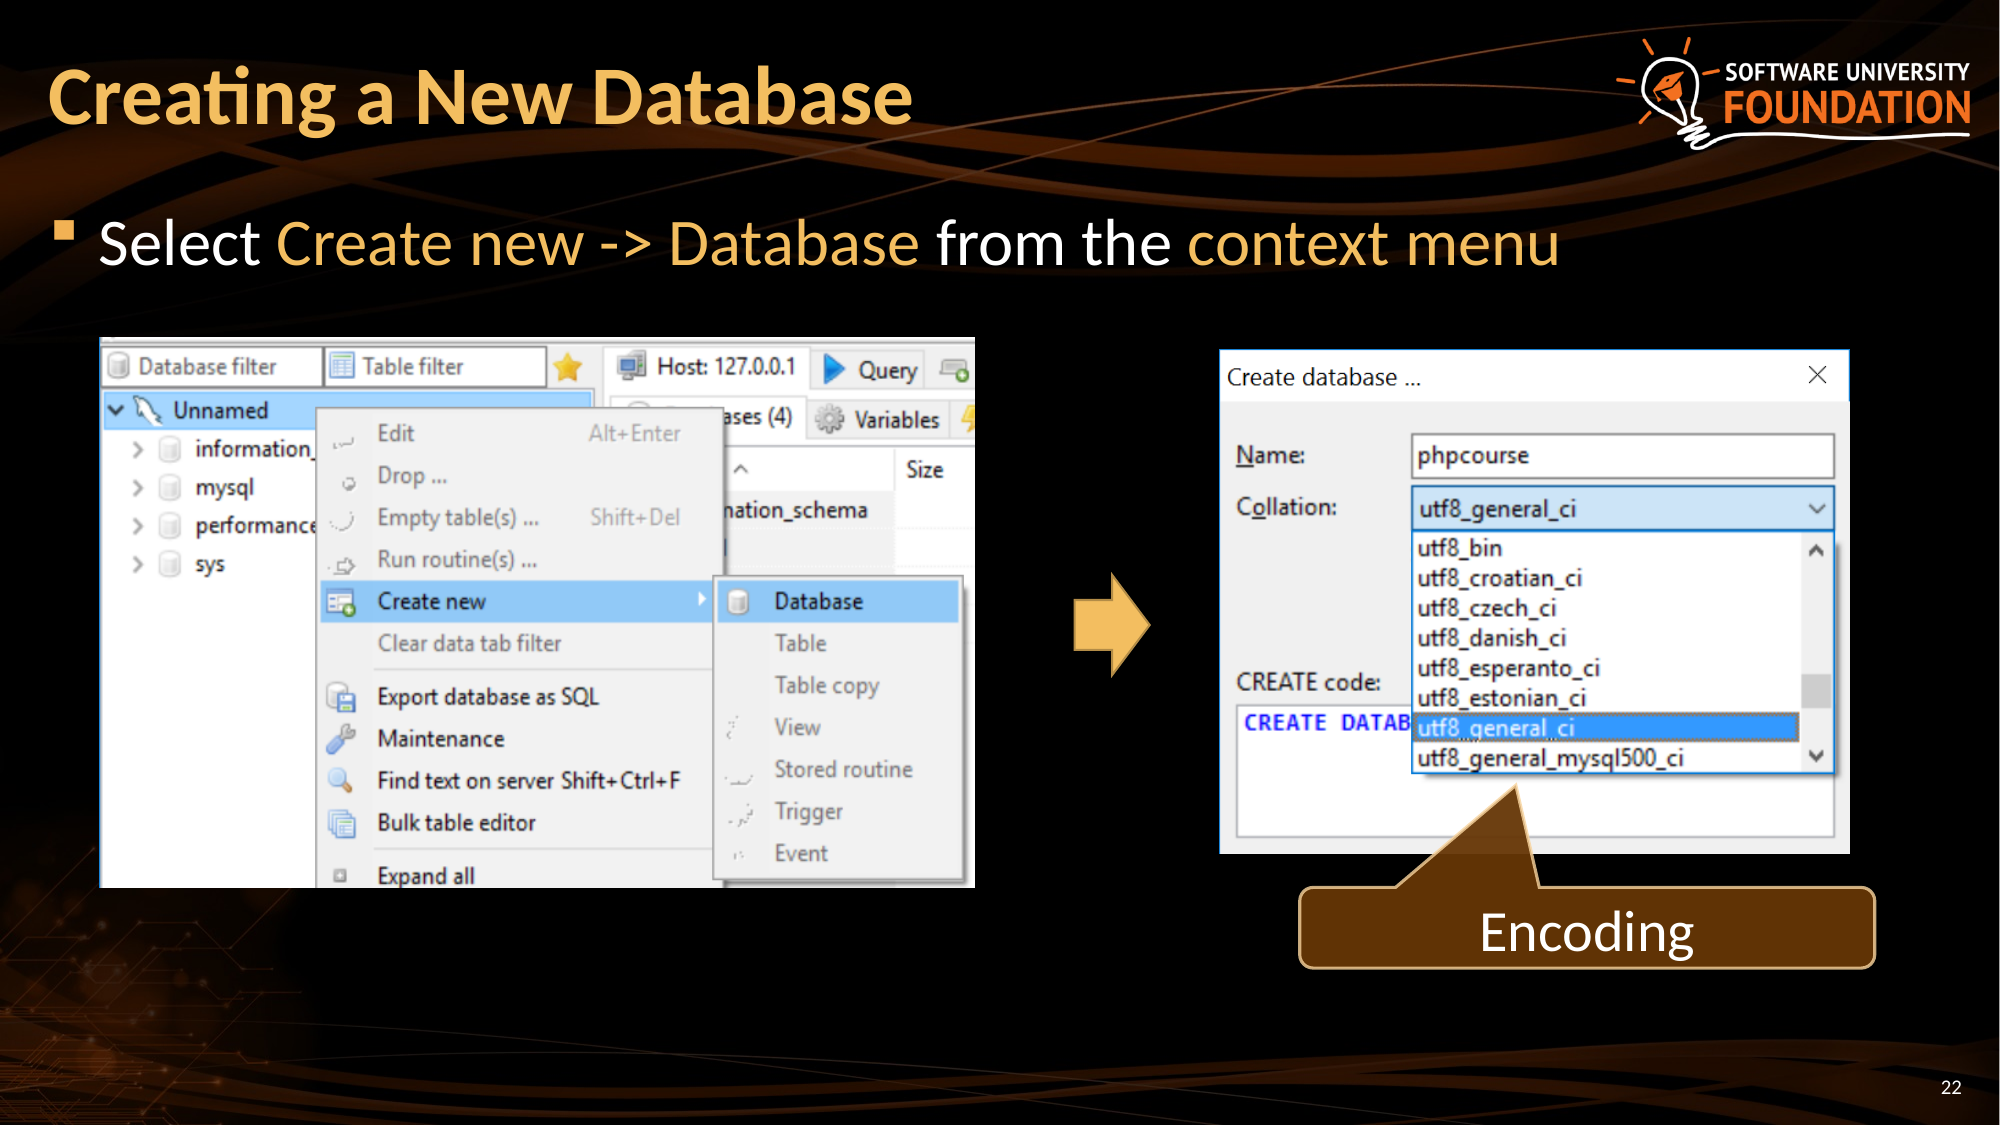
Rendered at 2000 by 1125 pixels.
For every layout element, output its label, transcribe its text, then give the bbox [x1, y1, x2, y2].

picture [0, 0, 2000, 1125]
text_box [1073, 571, 1151, 679]
list Select Create new -> Database from the context menu [31, 188, 1968, 1103]
title Creating a New Database [30, 6, 1602, 189]
text_box Encoding [1298, 854, 1876, 970]
